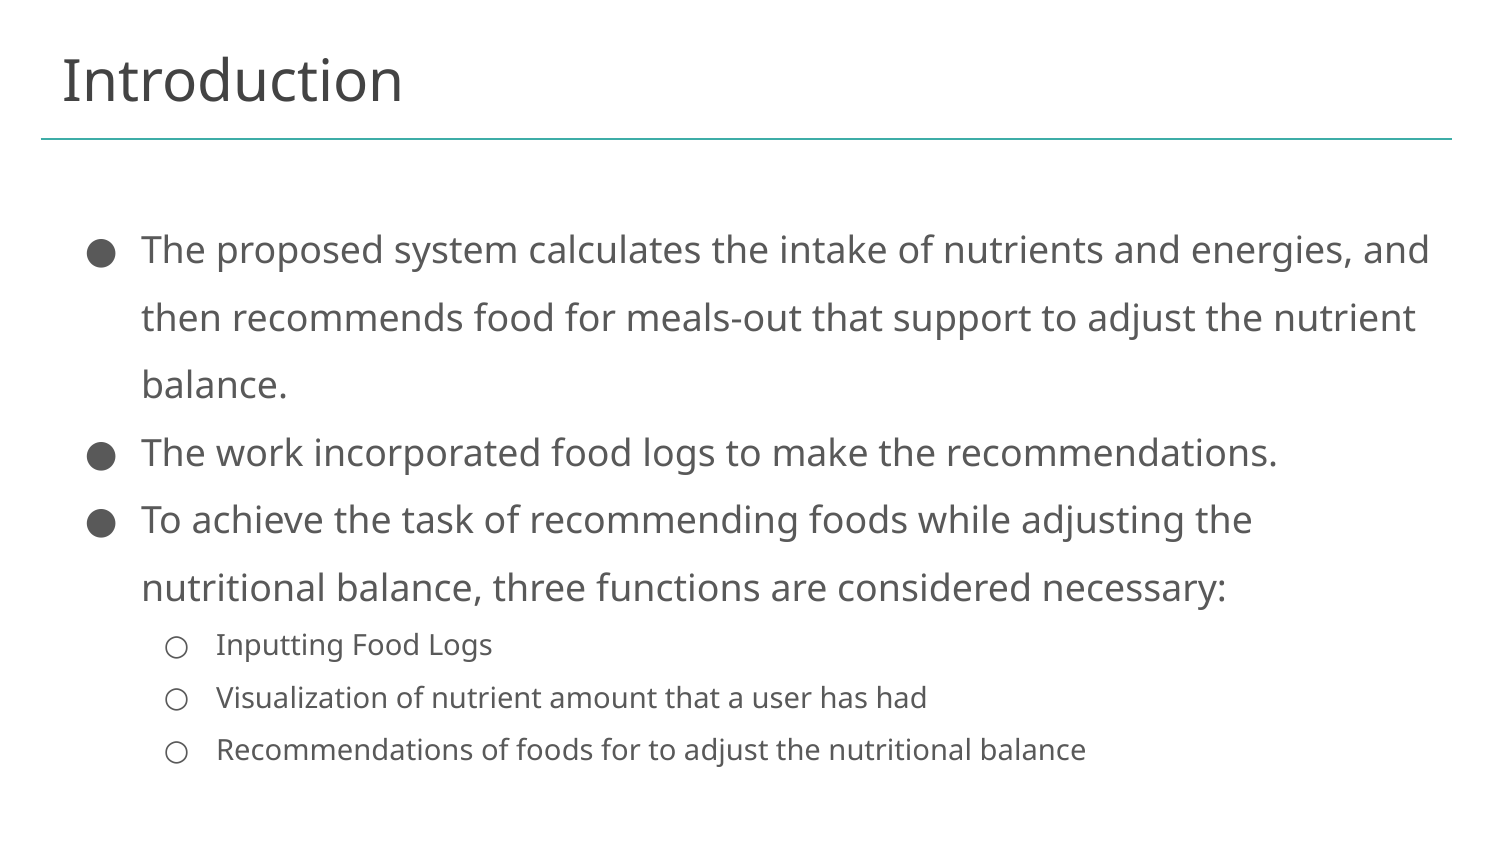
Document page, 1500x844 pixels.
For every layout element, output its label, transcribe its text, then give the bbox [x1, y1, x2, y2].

title Introduction [47, 27, 1446, 122]
list The proposed system calculates the intake of nutrients and energies, and then recommends food for meals-out that support to adjust the nutrient balance. The work incorporated food logs to make the recommendations. To achieve the task of recommending foods while adjusting the nutritional balance, three functions are considered necessary: Inputting Food Logs Visualization of nutrient amount that a user has had Recommendations of foods for to adjust the nutritional balance [51, 189, 1449, 750]
